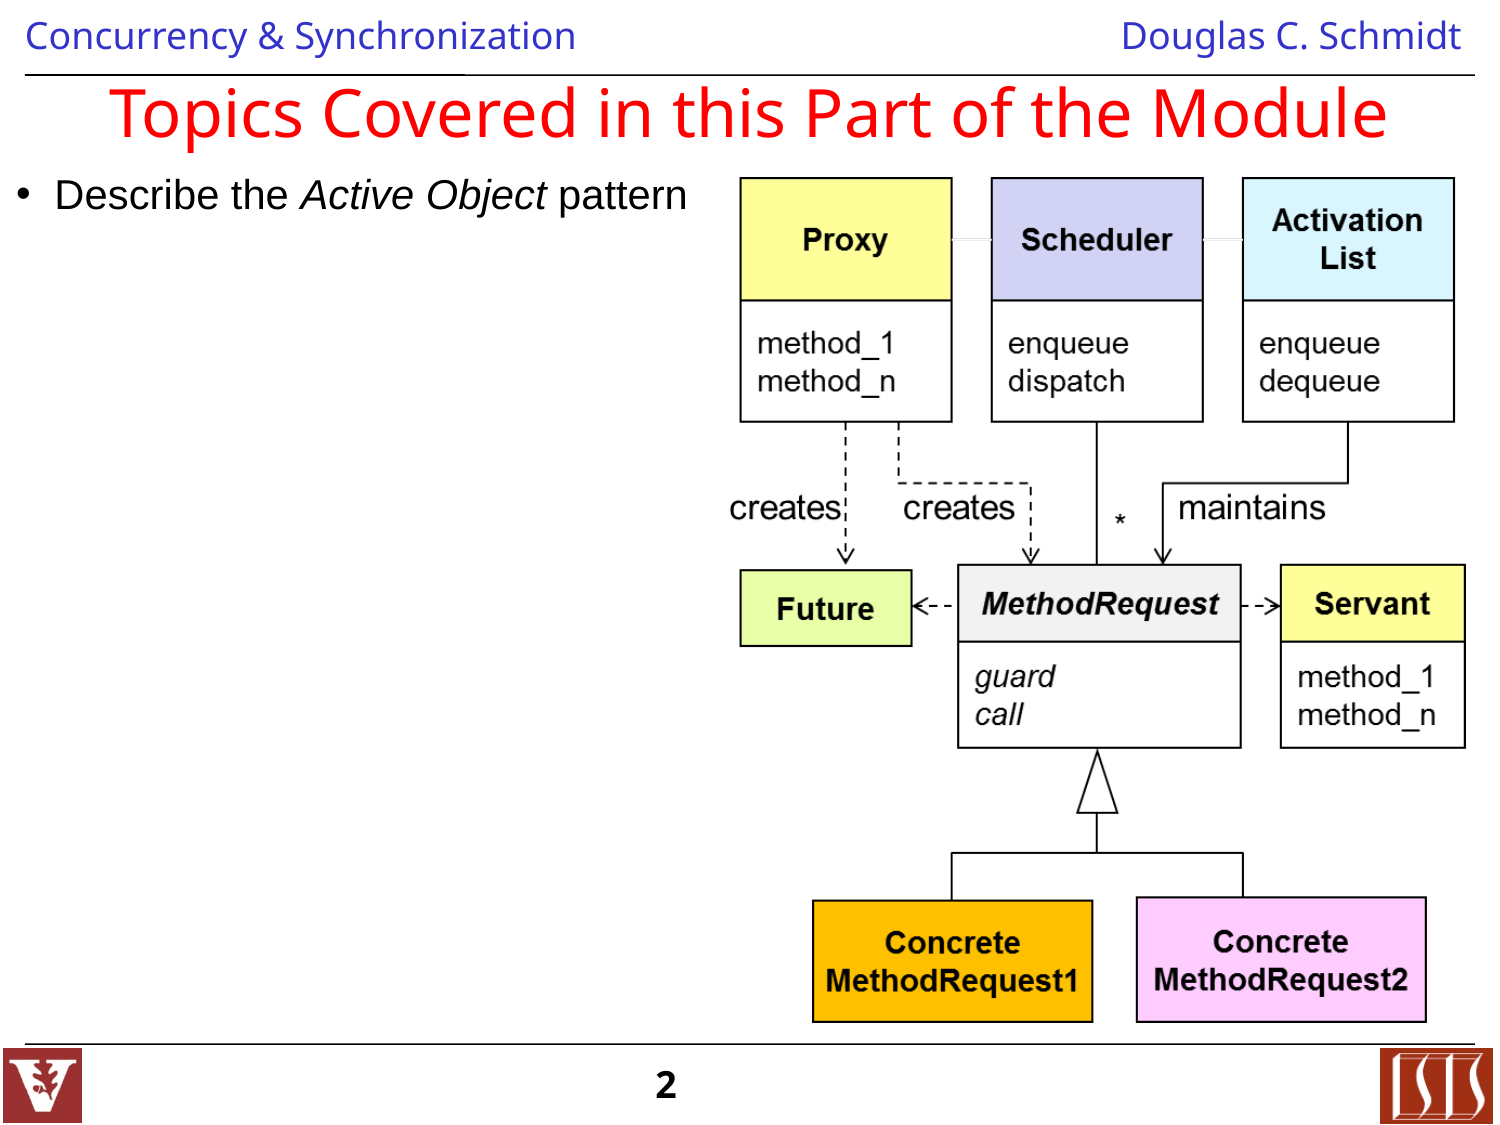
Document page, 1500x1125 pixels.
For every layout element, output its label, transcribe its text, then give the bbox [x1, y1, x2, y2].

title Topics Covered in this Part of the Module [24, 79, 1476, 143]
picture [3, 1048, 82, 1123]
picture [707, 177, 1466, 1023]
picture [1380, 1048, 1493, 1124]
text_box Describe the Active Object pattern [1, 160, 955, 226]
